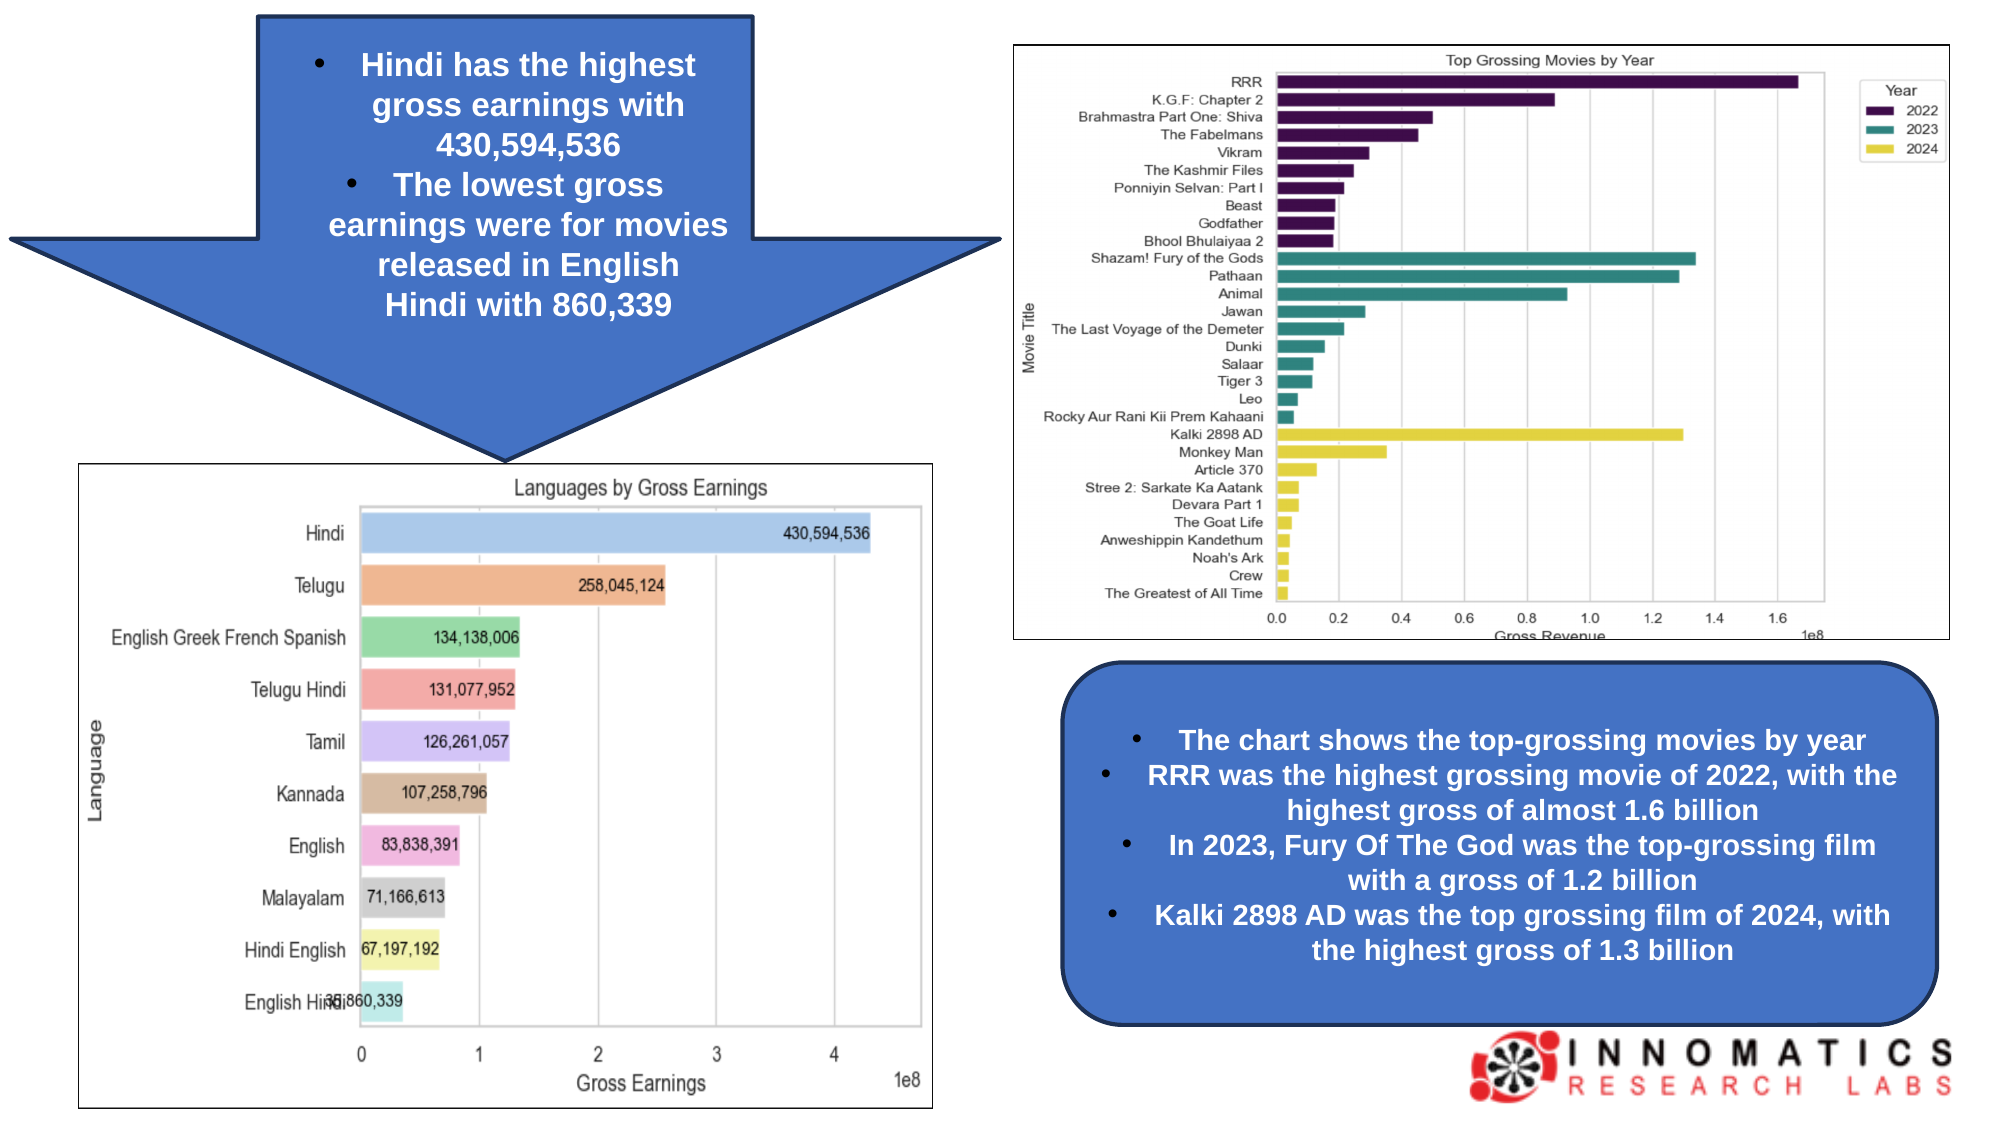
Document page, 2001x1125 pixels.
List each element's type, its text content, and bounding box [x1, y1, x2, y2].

picture [1445, 1014, 1975, 1125]
picture [77, 463, 933, 1109]
text_box The chart shows the top-grossing movies by year RRR was the highest grossing movie of 2022, with the highest gross of almost 1.6 billion In 2023, Fury Of The God was the top-grossing film with a gross of 1.2 billion Kalki 2898 AD was the top grossing film of 2024, with the highest gross of 1.3 billion [1060, 660, 1940, 1027]
picture [1013, 44, 1950, 641]
text_box Hindi has the highest gross earnings with 430,594,536 The lowest gross earnings were for movies released in English Hindi with 860,339 [8, 14, 1003, 461]
